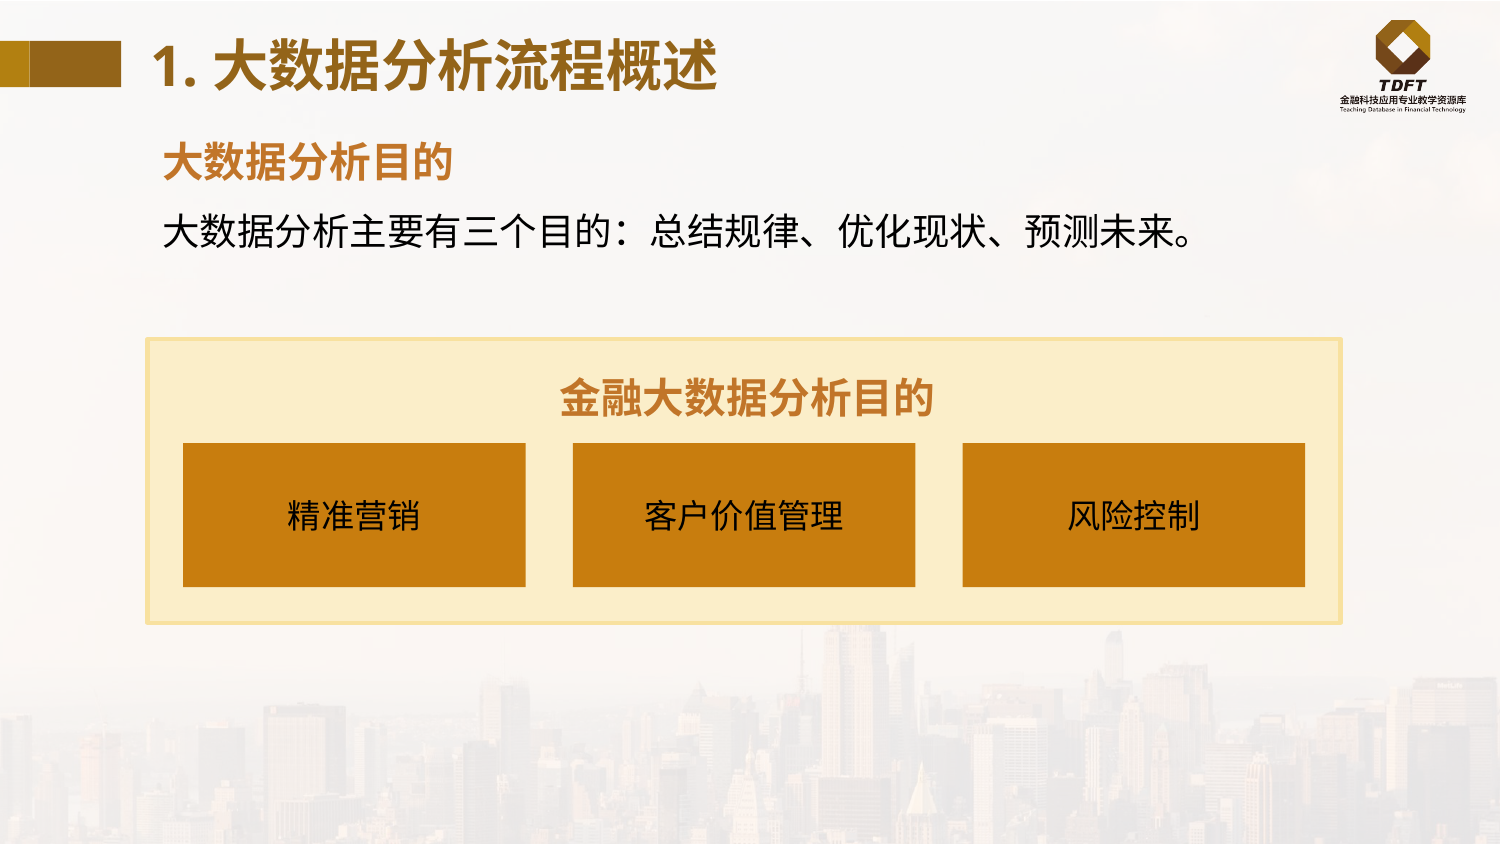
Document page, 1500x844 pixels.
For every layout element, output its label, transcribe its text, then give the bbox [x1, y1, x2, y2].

text_box 客户价值管理 [571, 441, 917, 589]
text_box [145, 337, 1343, 625]
text_box [0, 39, 28, 89]
text_box 精准营销 [181, 441, 528, 589]
picture [0, 1, 1500, 844]
text_box 金融大数据分析目的 [541, 339, 963, 429]
text_box 大数据分析目的 大数据分析主要有三个目的：总结规律、优化现状、预测未来。 [147, 102, 1439, 261]
text_box [28, 39, 123, 89]
text_box 1.大数据分析流程概述 [135, 19, 763, 110]
text_box 风险控制 [961, 441, 1307, 589]
